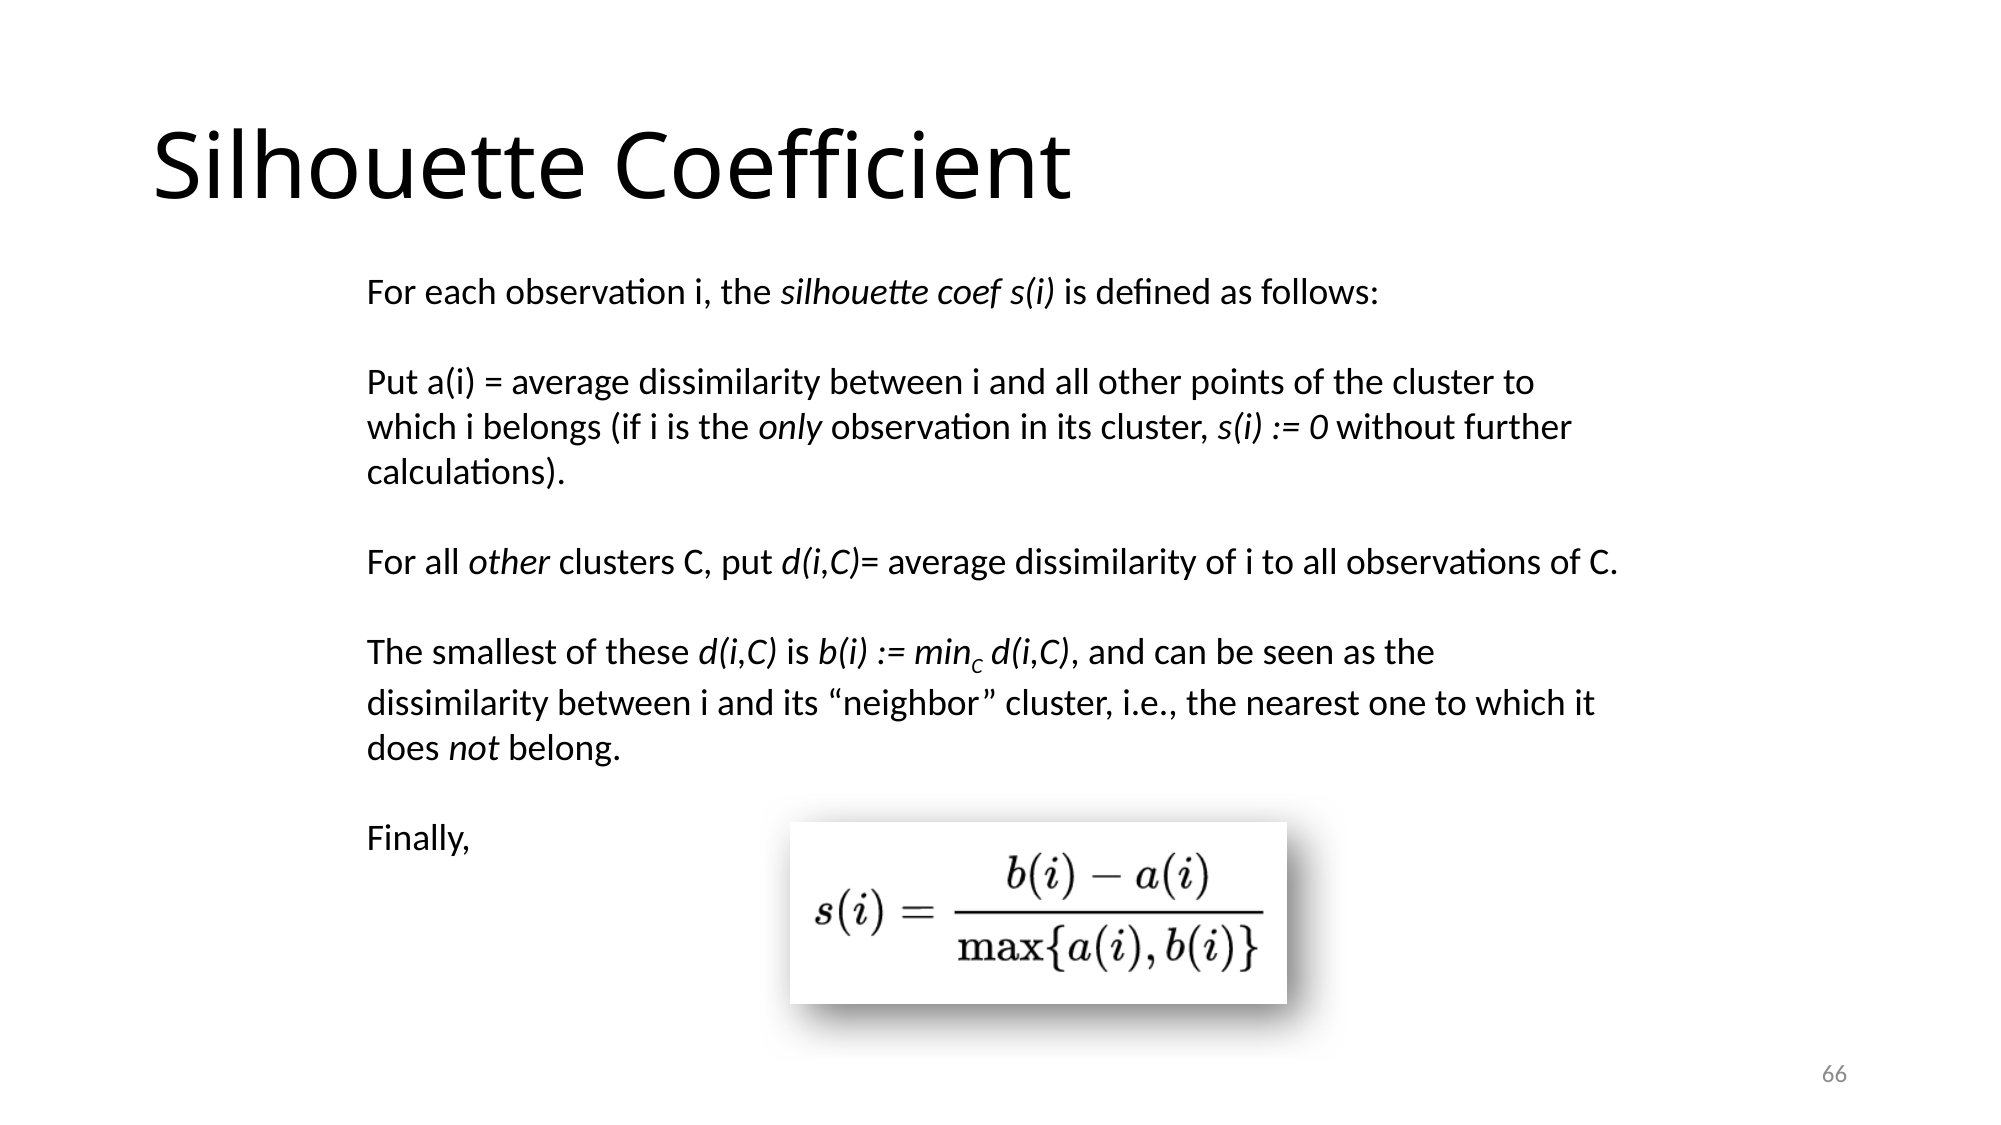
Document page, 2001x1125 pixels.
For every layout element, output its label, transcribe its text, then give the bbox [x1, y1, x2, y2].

text_box [782, 841, 790, 866]
slide_number 66 [1412, 1042, 1863, 1103]
title Silhouette Coefficient [137, 59, 1863, 278]
text_box For each observation i, the silhouette coef s(i) is defined as follows: Put a(i) = average dissimilarity between i and all other points of the cluster to which i belongs (if i is the only observation in its cluster, s(i) := 0 without further calculations). For all other clusters C, put d(i,C)= average dissimilarity of i to all observations of C. The smallest of these d(i,C) is b(i) := minC d(i,C), and can be seen as the dissimilarity between i and its “neighbor” cluster, i.e., the nearest one to which it does not belong. Finally, [352, 259, 1639, 866]
text_box [810, 814, 1324, 866]
picture [790, 822, 1287, 1004]
